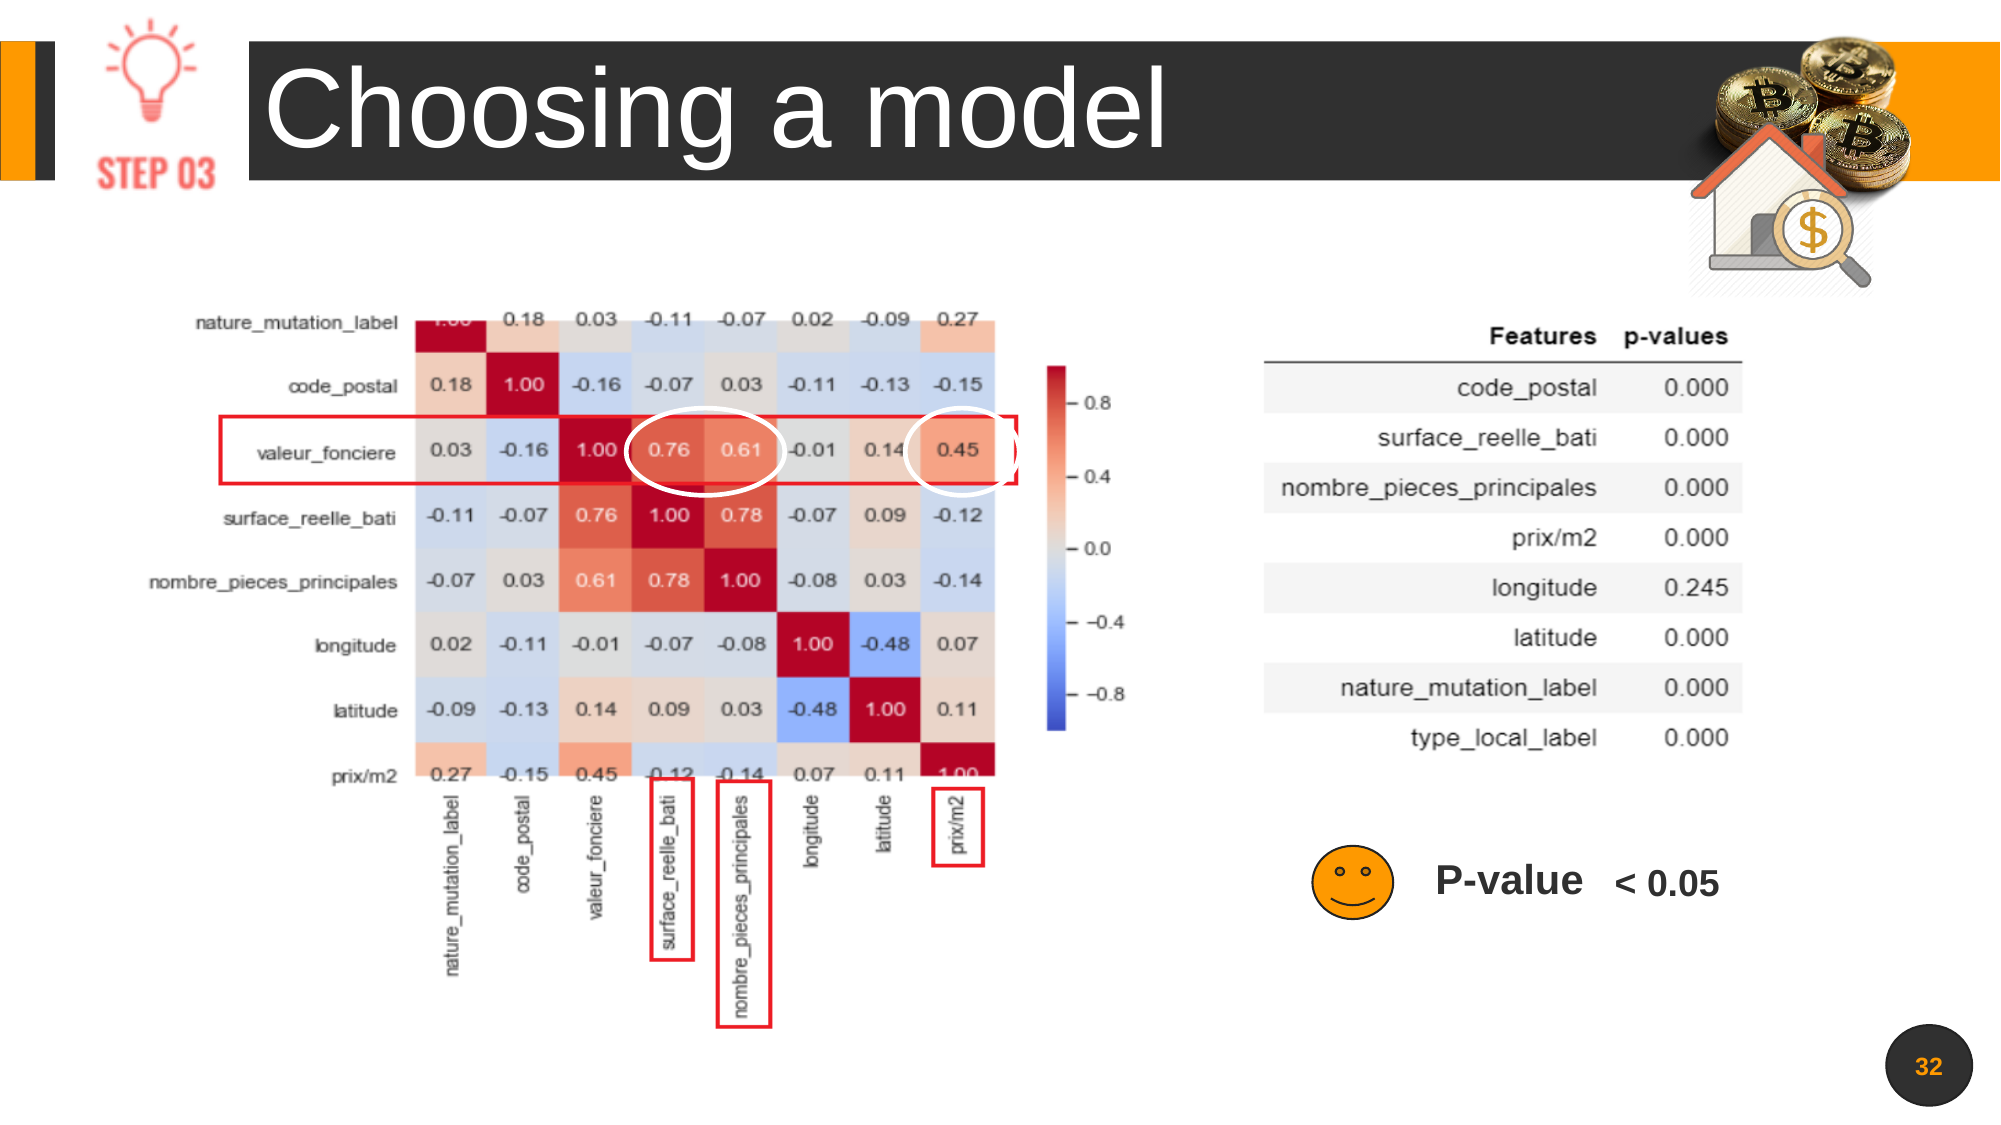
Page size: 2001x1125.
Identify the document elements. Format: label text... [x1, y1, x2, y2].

text_box 32 [1885, 1024, 1974, 1107]
picture [1673, 32, 1913, 298]
list Choosing a model [249, 51, 1704, 171]
picture [54, 9, 249, 214]
picture [104, 297, 1180, 1045]
picture [1232, 313, 1756, 918]
